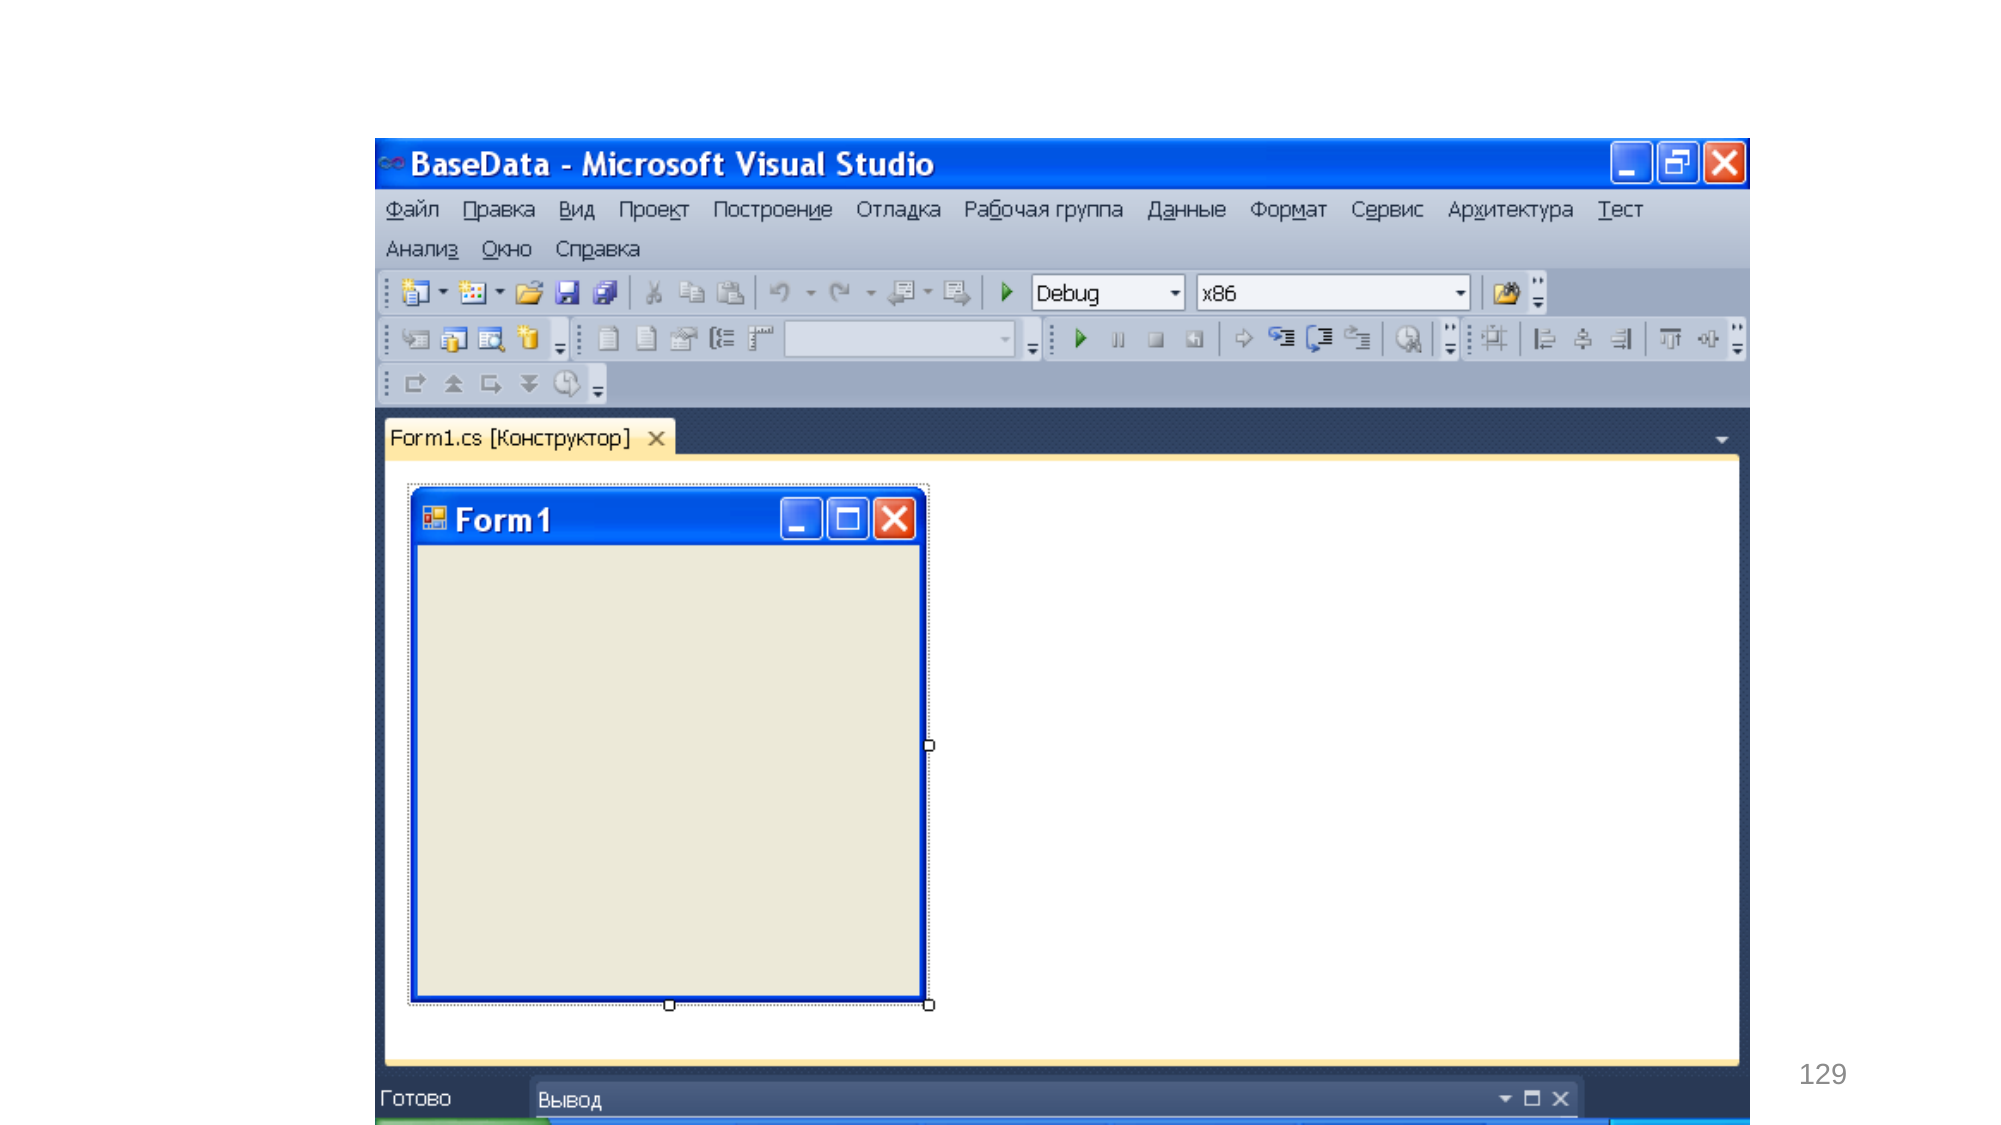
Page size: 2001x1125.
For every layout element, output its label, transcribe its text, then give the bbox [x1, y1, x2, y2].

picture [374, 138, 1750, 1125]
slide_number 129 [1750, 1042, 1863, 1103]
